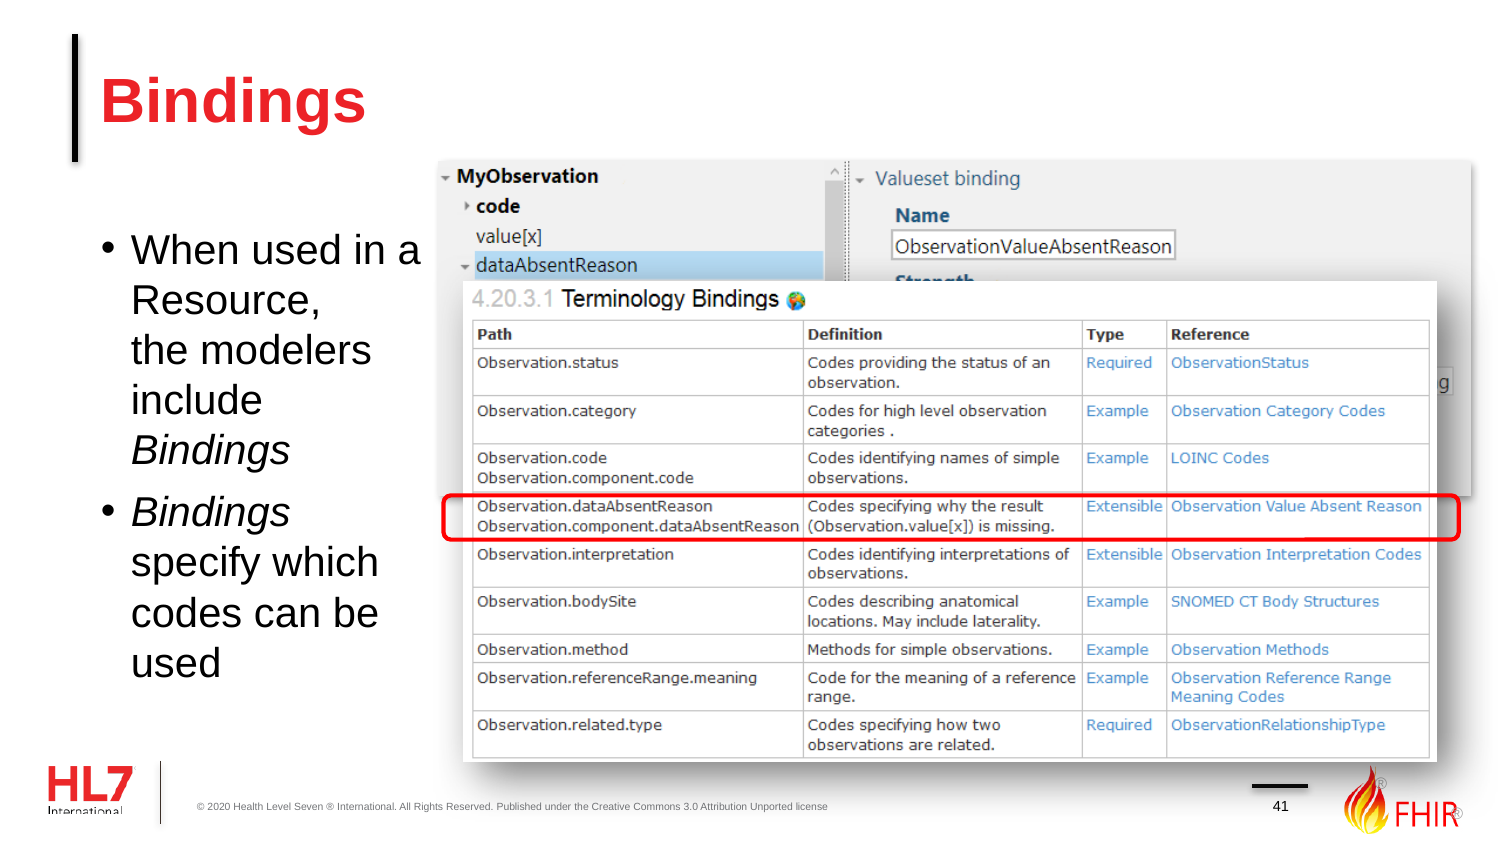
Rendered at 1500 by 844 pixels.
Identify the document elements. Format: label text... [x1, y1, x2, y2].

picture [1339, 760, 1463, 837]
title Bindings [100, 33, 1451, 163]
footer © 2020 Health Level Seven ® International. All Rights Reserved. Published under the Creative Commons 3.0 Attribution Unported license [196, 786, 941, 813]
picture [438, 161, 1471, 497]
list When used in a Resource, the modelers include Bindings Bindings specify which codes can be used [100, 222, 422, 731]
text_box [443, 281, 1459, 762]
slide_number 41 [1258, 810, 1304, 814]
